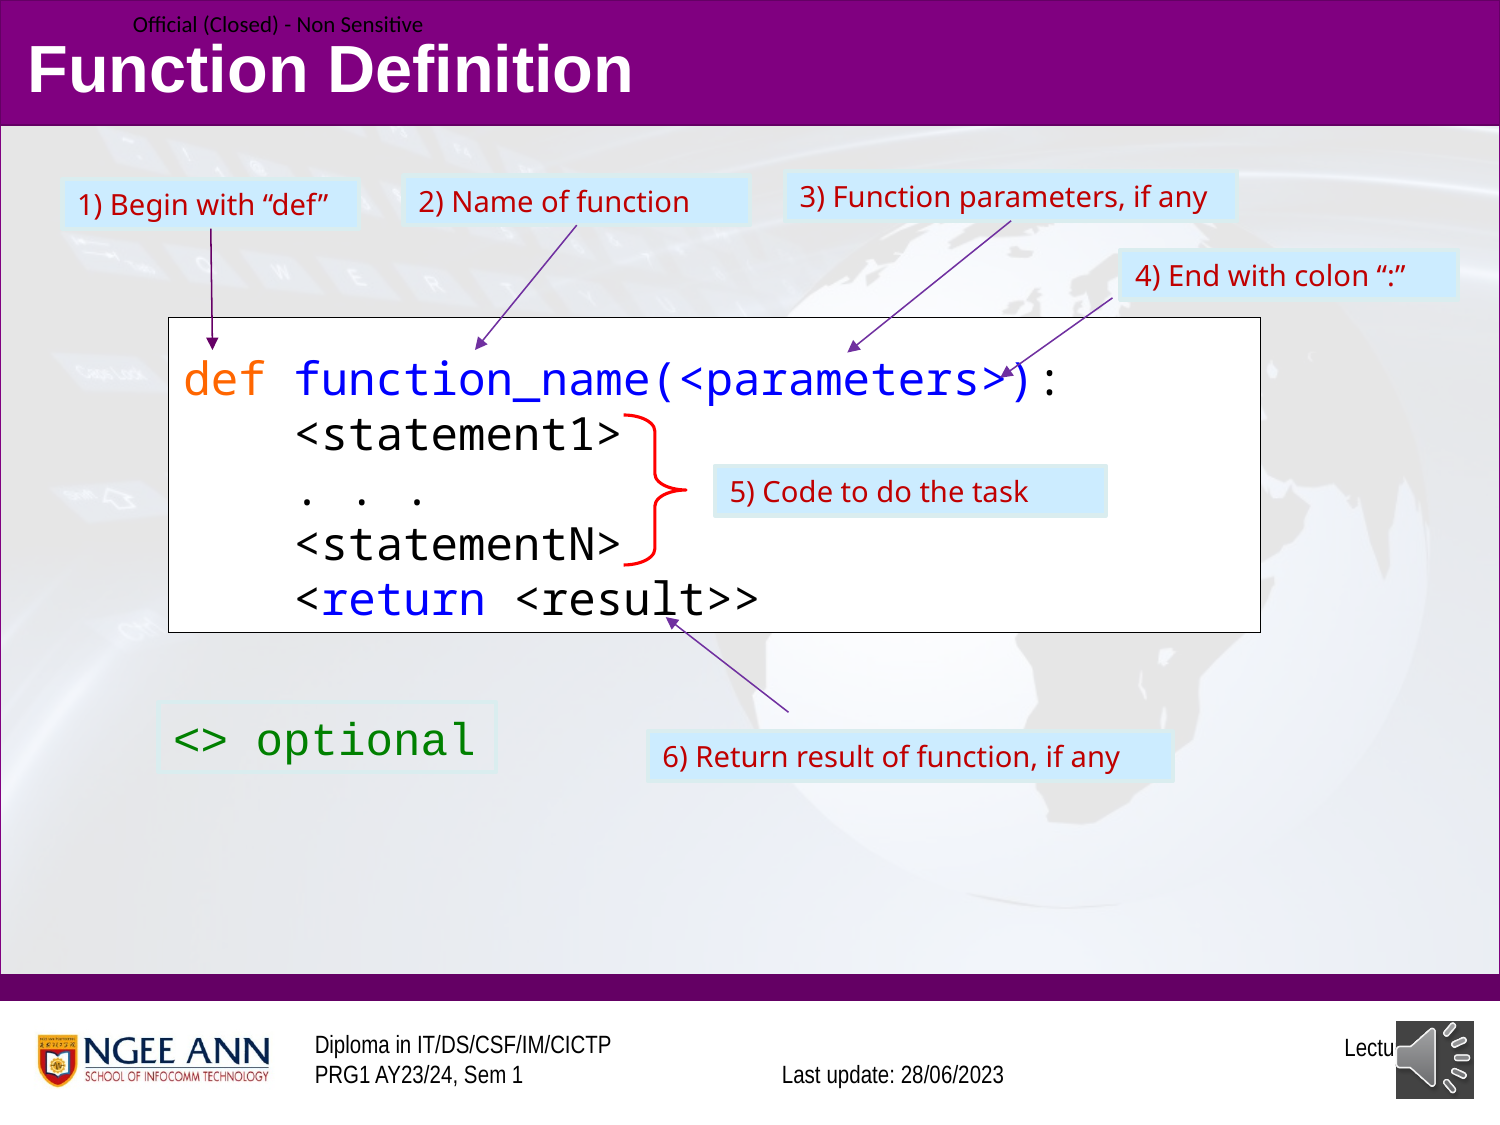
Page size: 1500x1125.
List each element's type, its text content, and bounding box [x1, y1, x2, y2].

text_box 5) Code to do the task [713, 464, 1108, 518]
text_box 6) Return result of function, if any [646, 729, 1175, 783]
title Function Definition [12, 19, 1488, 113]
text_box [623, 414, 687, 566]
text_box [999, 297, 1113, 379]
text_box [474, 225, 577, 351]
text_box 1) Begin with “def” [60, 177, 361, 231]
text_box <> optional [156, 700, 498, 774]
picture [12, 1012, 294, 1109]
text_box 4) End with colon “:” [1118, 248, 1460, 302]
text_box 2) Name of function [401, 173, 752, 227]
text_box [665, 616, 789, 713]
text_box 3) Function parameters, if any [783, 169, 1239, 223]
text_box def function_name(<parameters>): <statement1> . . . <statementN> <return <result>> [168, 317, 1261, 633]
picture [1394, 1019, 1476, 1101]
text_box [847, 221, 1012, 353]
